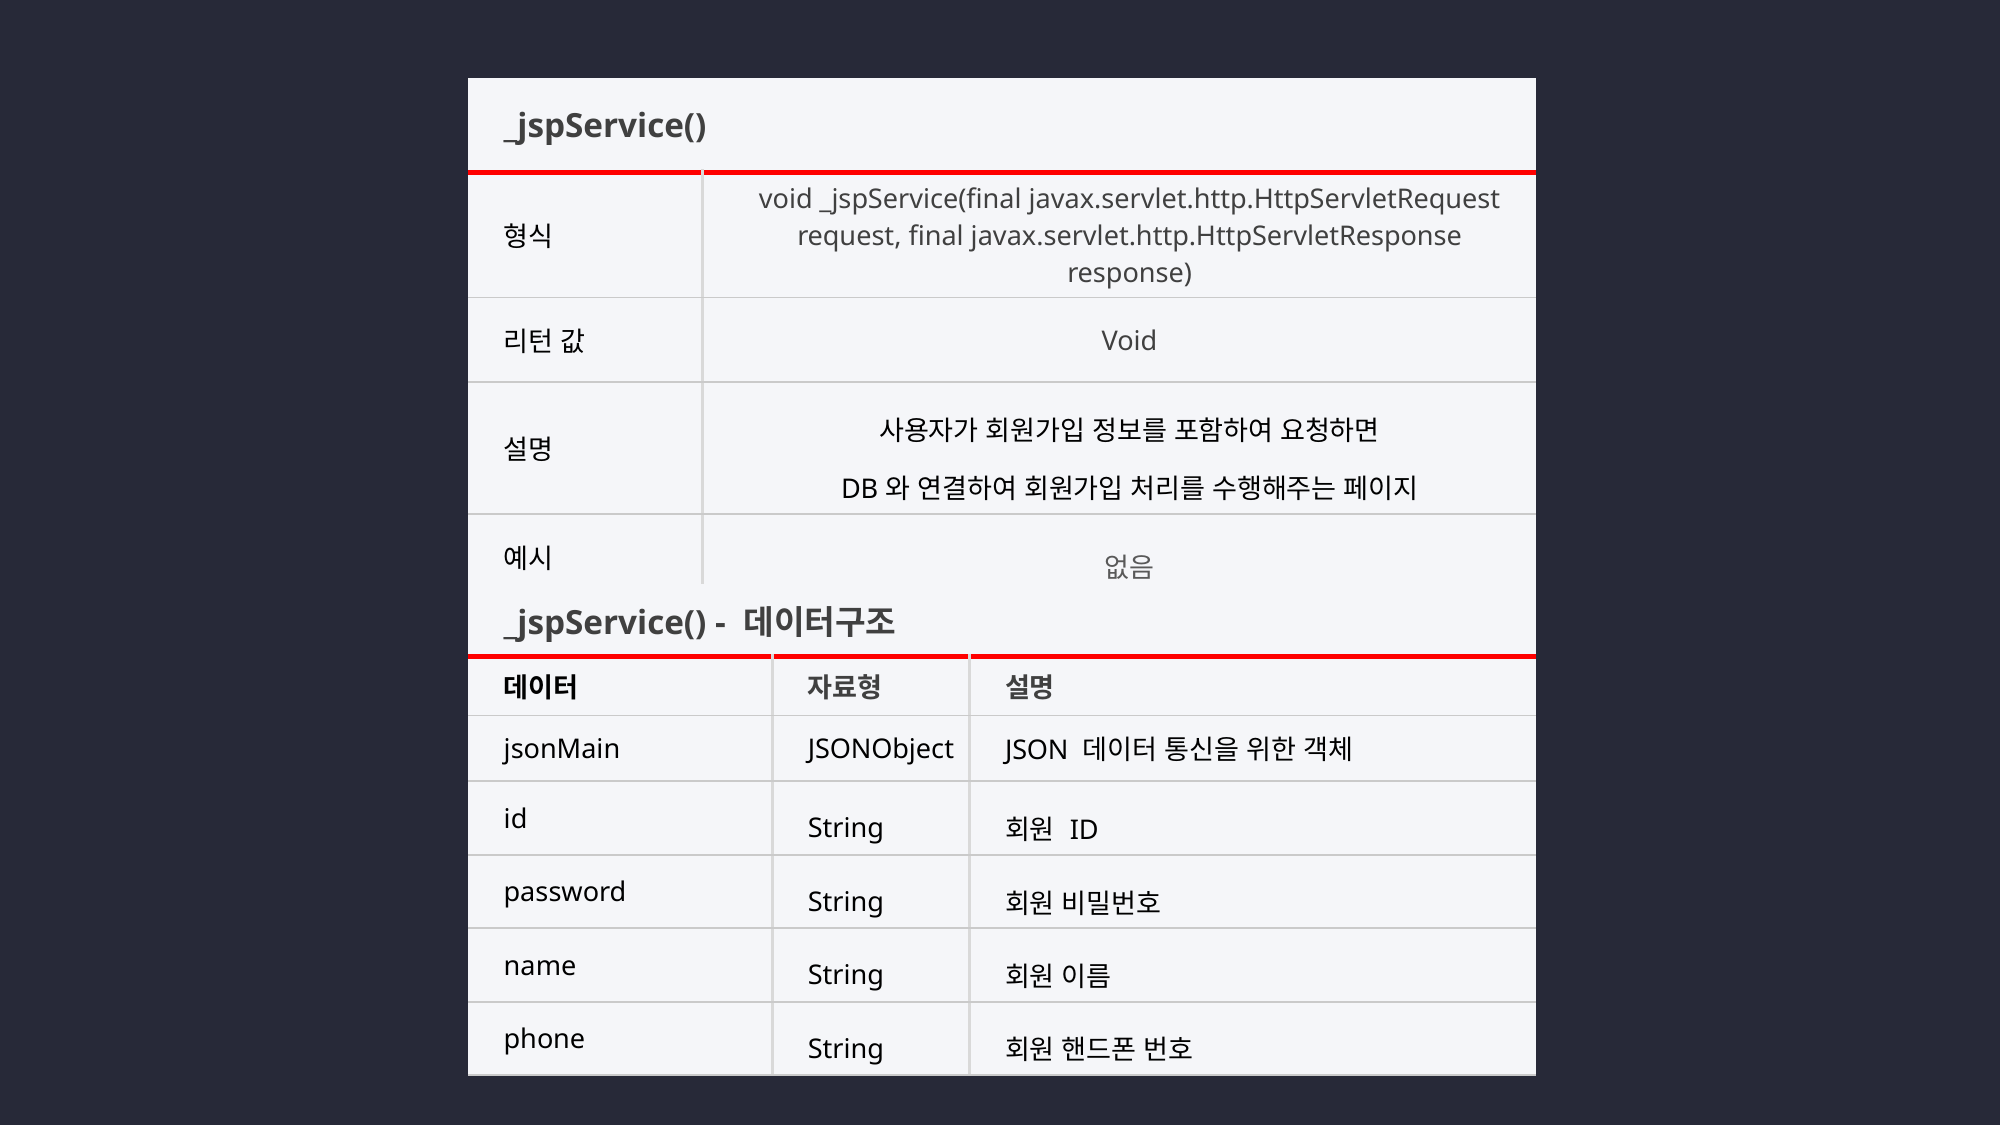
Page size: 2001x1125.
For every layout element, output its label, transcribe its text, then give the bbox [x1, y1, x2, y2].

table_cell String [774, 782, 968, 854]
table_cell 없음 [704, 515, 1536, 584]
table_cell 설명 [971, 659, 1536, 715]
table_cell void _jspService(final javax.servlet.http.HttpServletRequest request, final javax.servlet.http.HttpServletResponse response) [704, 175, 1536, 297]
table_cell id [468, 782, 771, 854]
table_cell 데이터 [468, 659, 771, 715]
table_cell 자료형 [774, 659, 968, 715]
table_header _jspService() - 데이터구조 [468, 584, 1536, 654]
table_cell 설명 [468, 383, 701, 513]
table_cell 예시 [468, 515, 701, 584]
table_cell 형식 [468, 175, 701, 297]
table_cell 회원 ID [971, 782, 1536, 854]
table_cell password [468, 856, 771, 927]
table_cell String [774, 856, 968, 927]
table_cell phone [468, 1003, 771, 1074]
table_cell 회원 핸드폰 번호 [971, 1003, 1536, 1074]
table_cell 리턴 값 [468, 298, 701, 381]
table_cell Void [704, 298, 1536, 381]
table_cell jsonMain [468, 716, 771, 780]
table_cell 회원 이름 [971, 929, 1536, 1001]
table_cell String [774, 1003, 968, 1074]
table_cell String [774, 929, 968, 1001]
table_cell 사용자가 회원가입 정보를 포함하여 요청하면 DB와 연결하여 회원가입 처리를 수행해주는 페이지 [704, 383, 1536, 513]
table_cell JSON 데이터 통신을 위한 객체 [971, 716, 1536, 780]
table_cell 회원 비밀번호 [971, 856, 1536, 927]
table_cell JSONObject [774, 716, 968, 780]
table_cell name [468, 929, 771, 1001]
table_header _jspService() [468, 78, 1536, 170]
